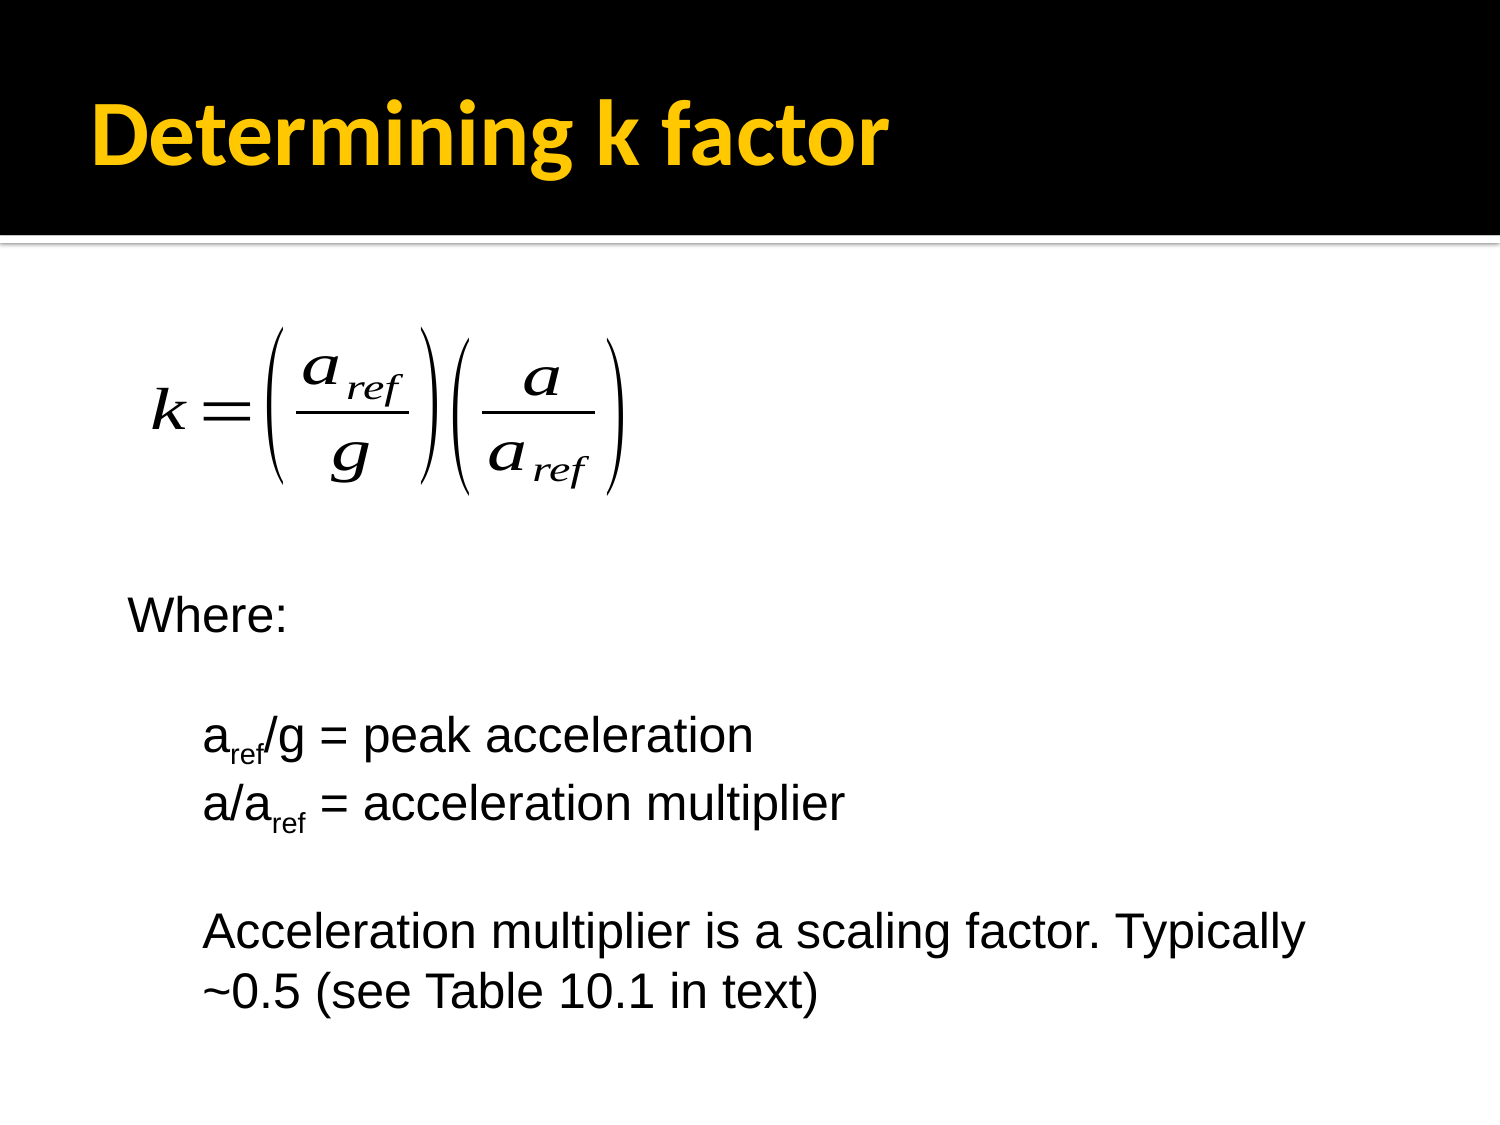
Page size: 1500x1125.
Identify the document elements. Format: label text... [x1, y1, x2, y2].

title Determining k factor [75, 24, 1425, 231]
text_box Where: aref/g = peak acceleration a/aref = acceleration multiplier Acceleration multiplier is a scaling factor. Typically ~0.5 (see Table 10.1 in text) [112, 574, 1425, 1027]
